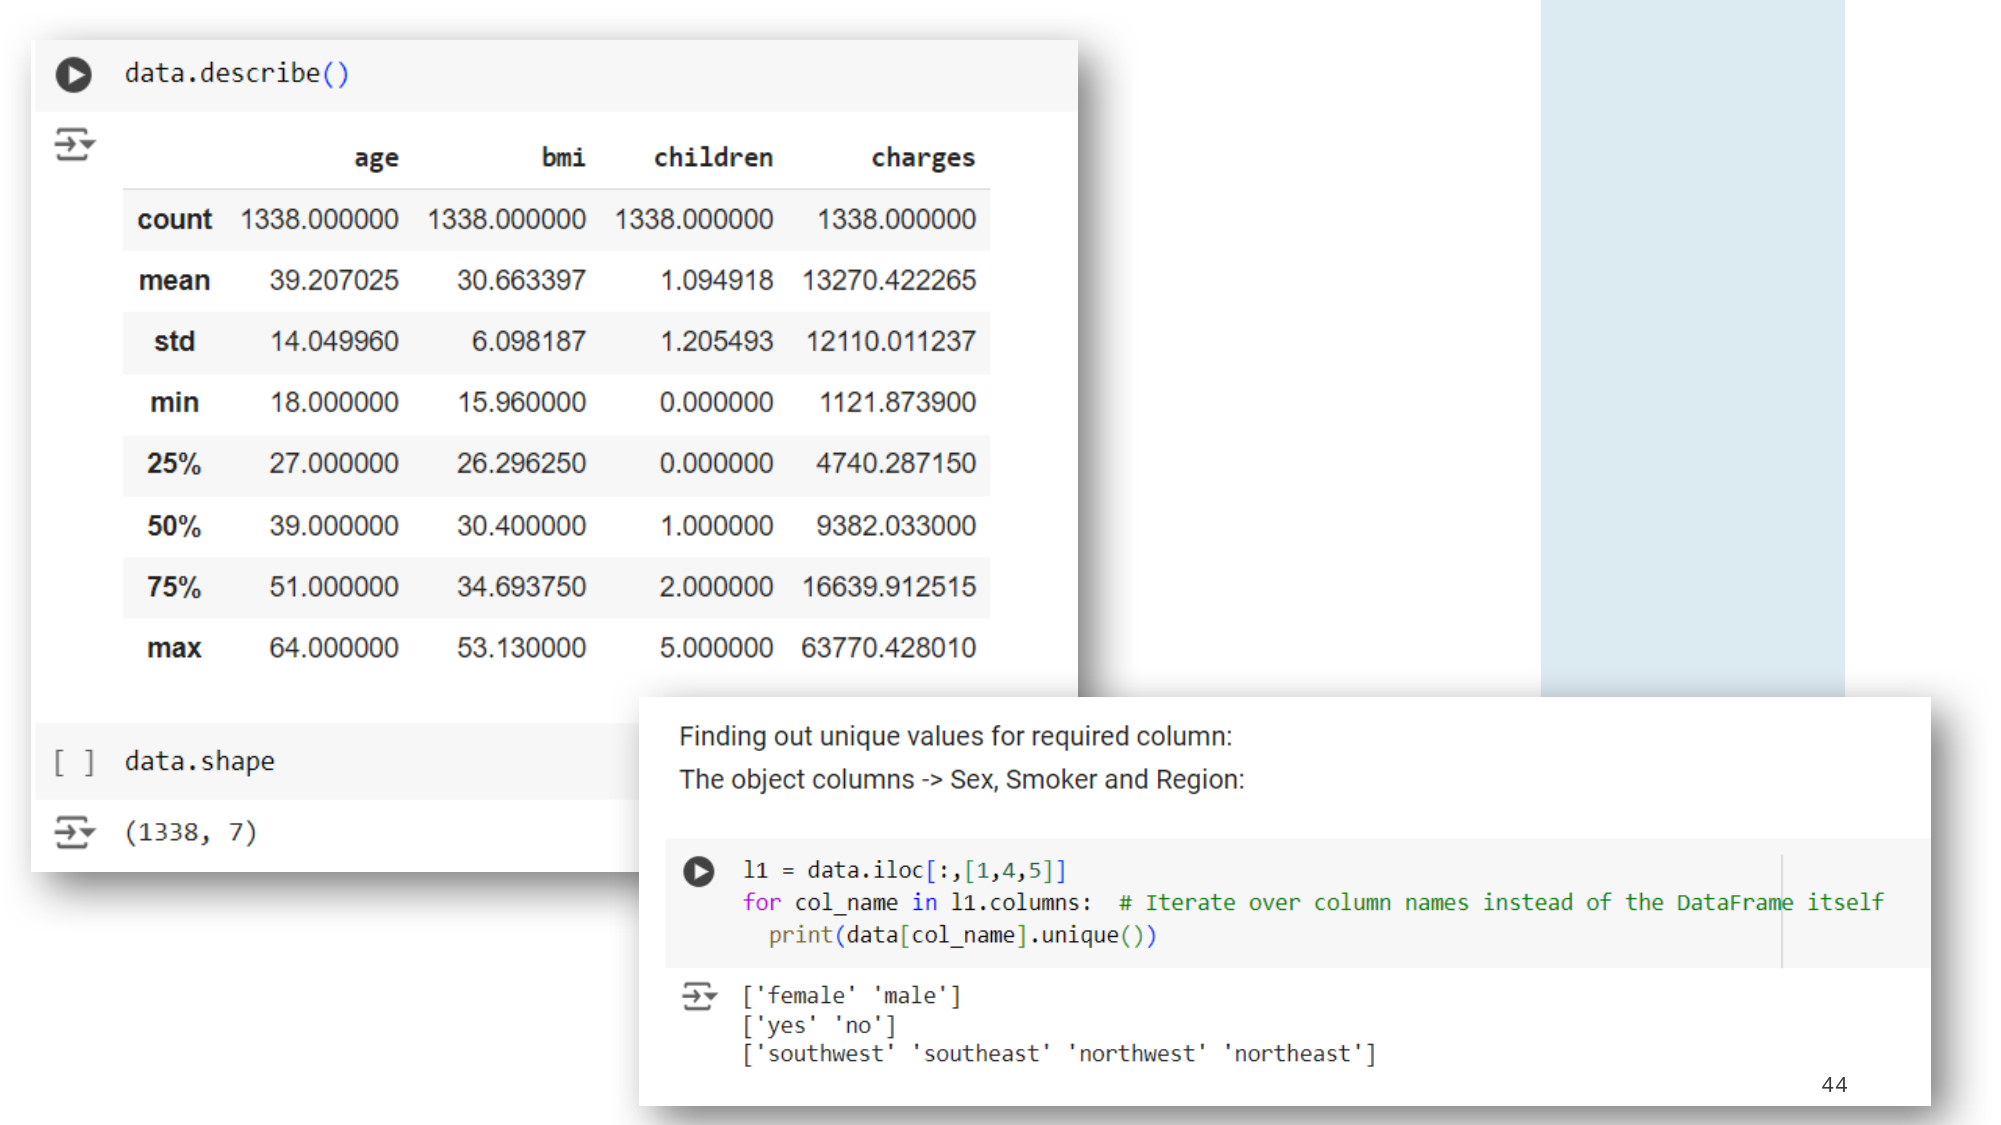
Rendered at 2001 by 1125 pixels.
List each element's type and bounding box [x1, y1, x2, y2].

picture [31, 40, 1931, 1106]
